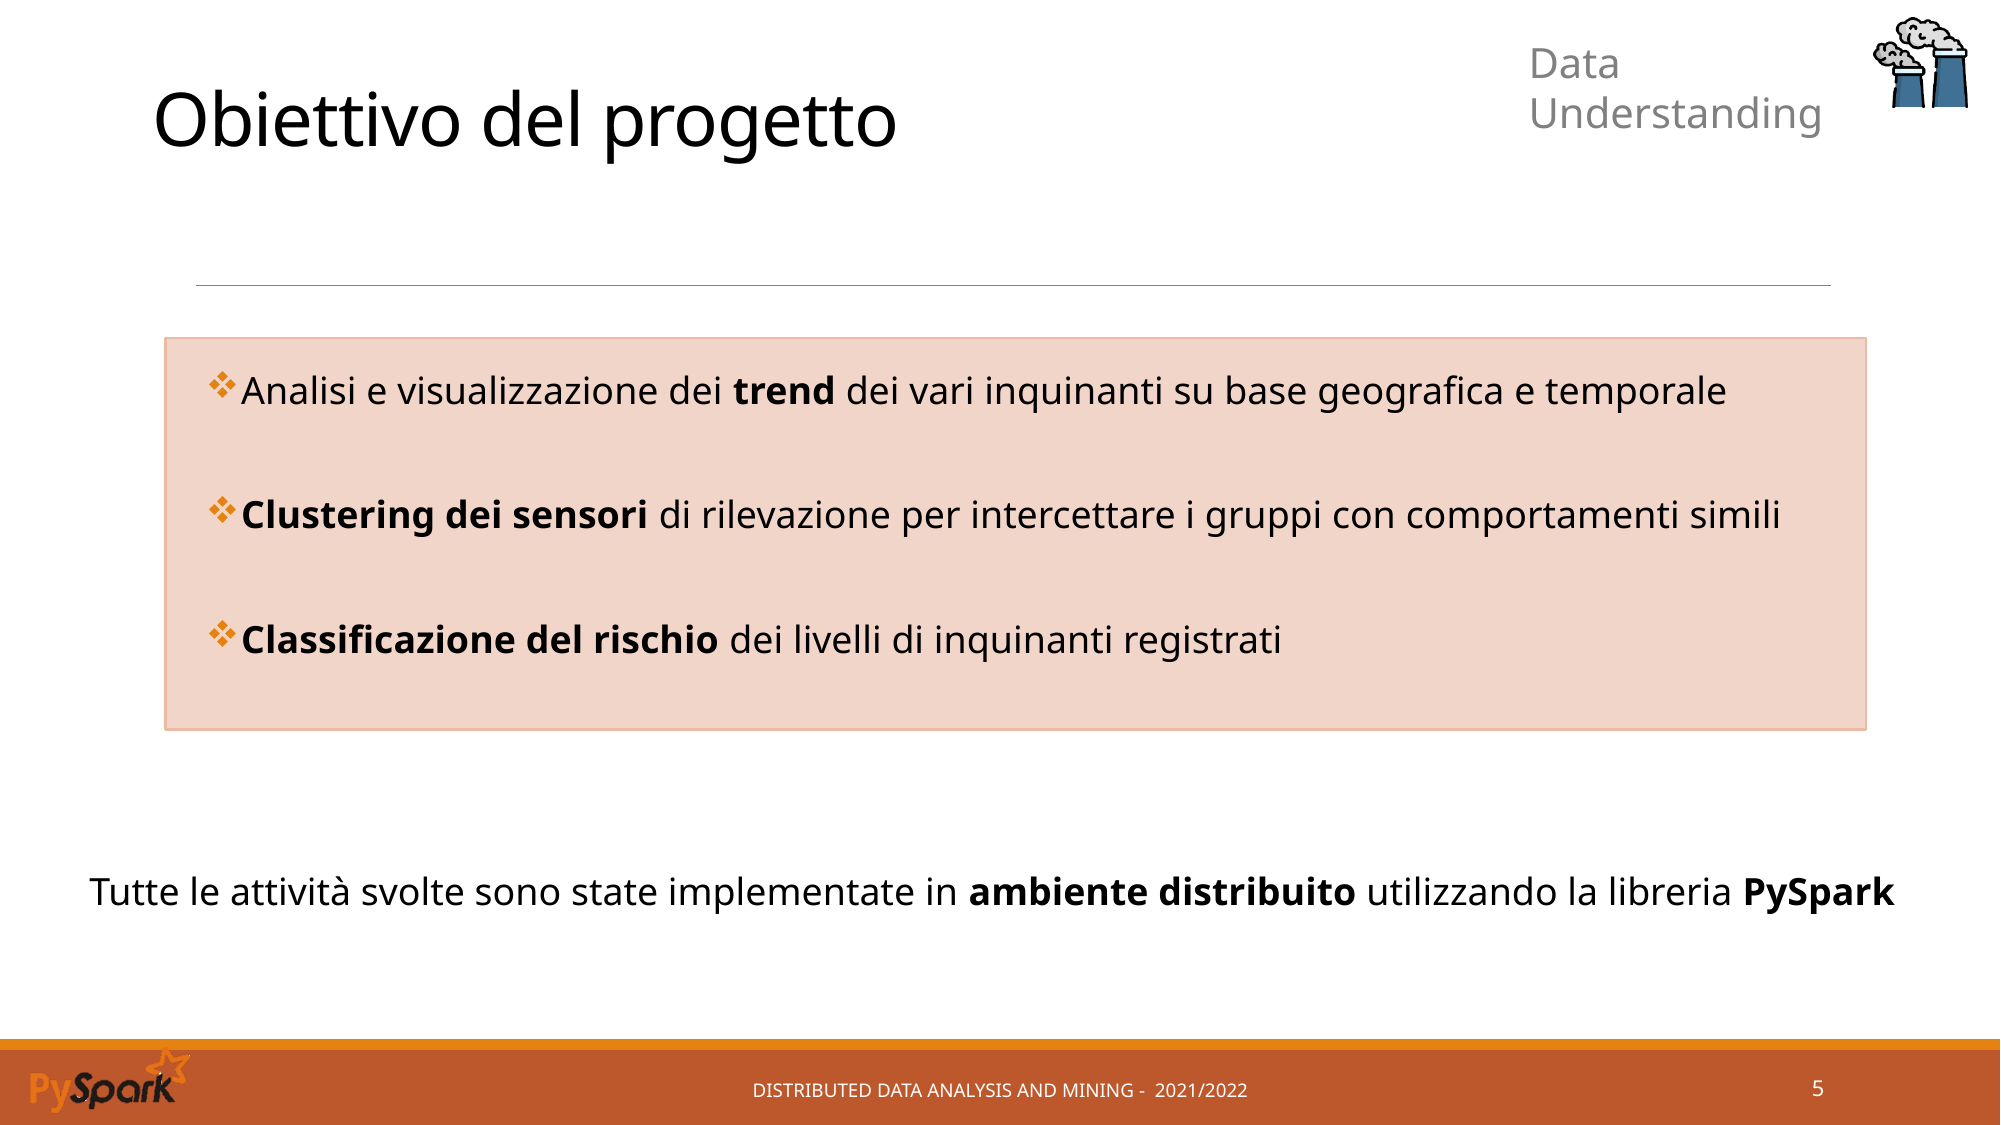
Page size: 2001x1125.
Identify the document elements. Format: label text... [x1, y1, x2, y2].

list Analisi e visualizzazione dei trend dei vari inquinanti su base geografica e temporale Clustering dei sensori di rilevazione per intercettare i gruppi con comportamenti simili Classificazione del rischio dei livelli di inquinanti registrati [205, 364, 1826, 720]
title Obiettivo del progetto [138, 41, 916, 207]
text_box Data Understanding [1513, 29, 1909, 145]
slide_number 5 [1624, 1059, 1840, 1120]
picture [1873, 16, 1969, 109]
text_box Tutte le attività svolte sono state implementate in ambiente distribuito utilizzando la libreria PySpark [74, 860, 1920, 921]
text_box [164, 337, 1867, 731]
footer Distributed Data Analysis and Mining - 2021/2022 [604, 1059, 1396, 1120]
picture [28, 1030, 191, 1125]
